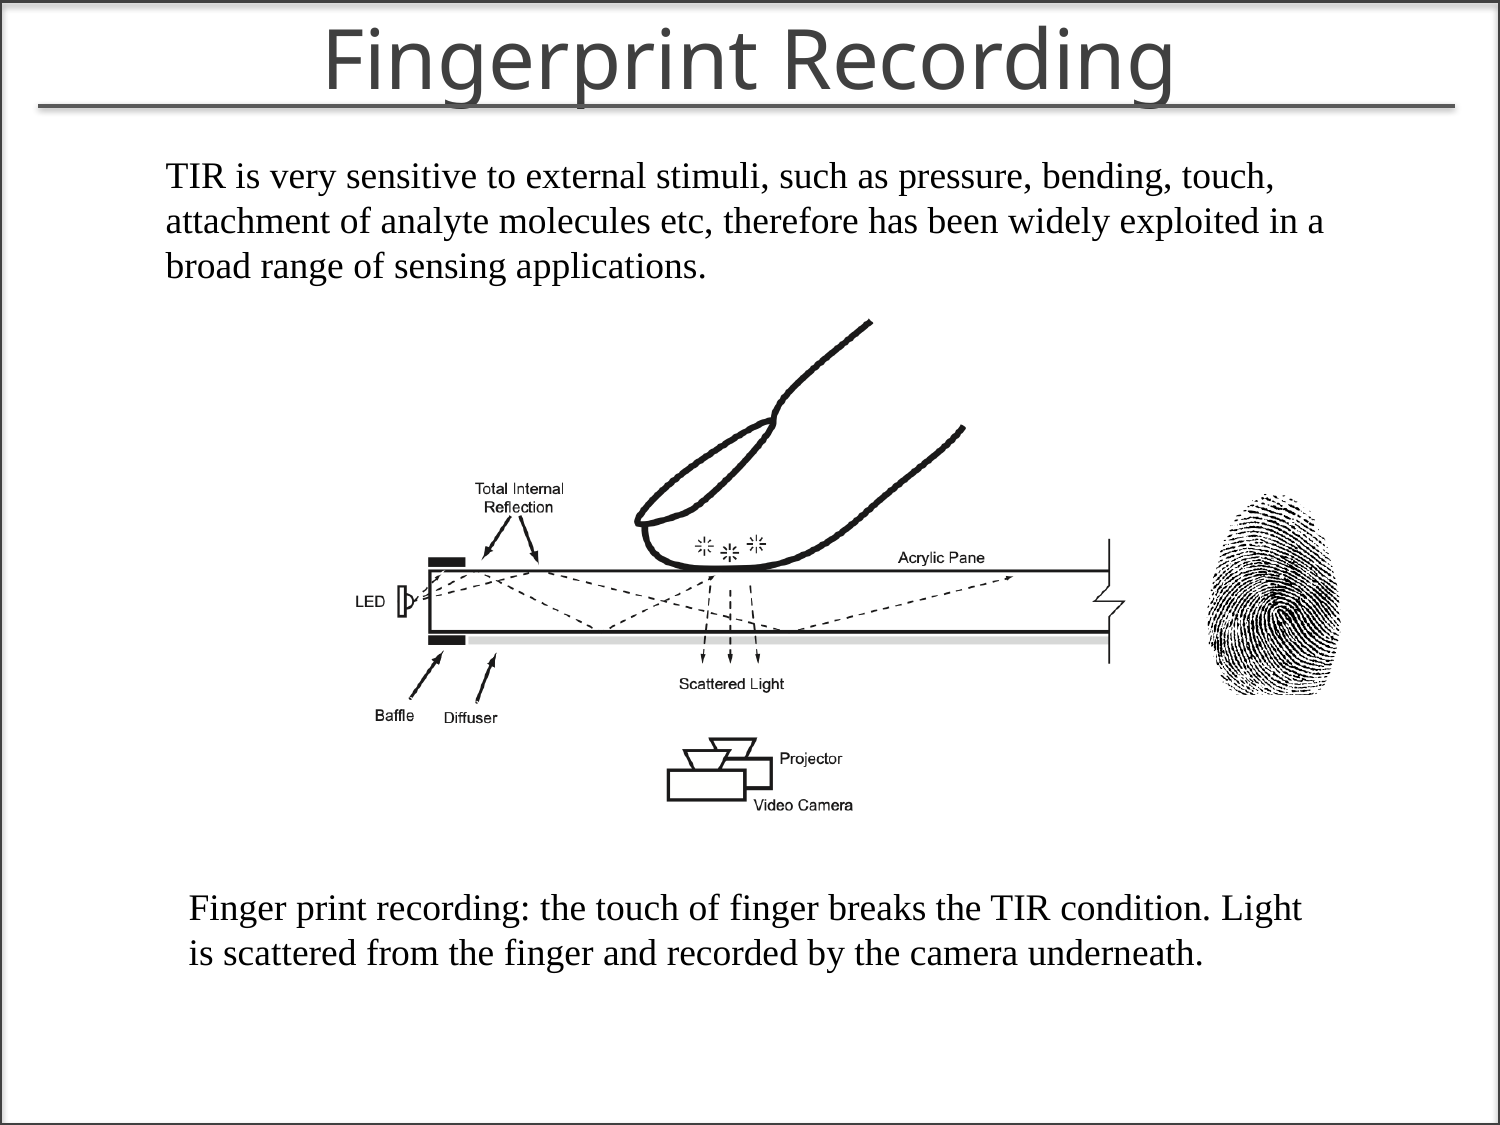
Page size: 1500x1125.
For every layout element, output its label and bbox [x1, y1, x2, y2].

picture [354, 297, 1140, 830]
picture [1205, 493, 1346, 695]
text_box [0, 0, 1500, 1125]
